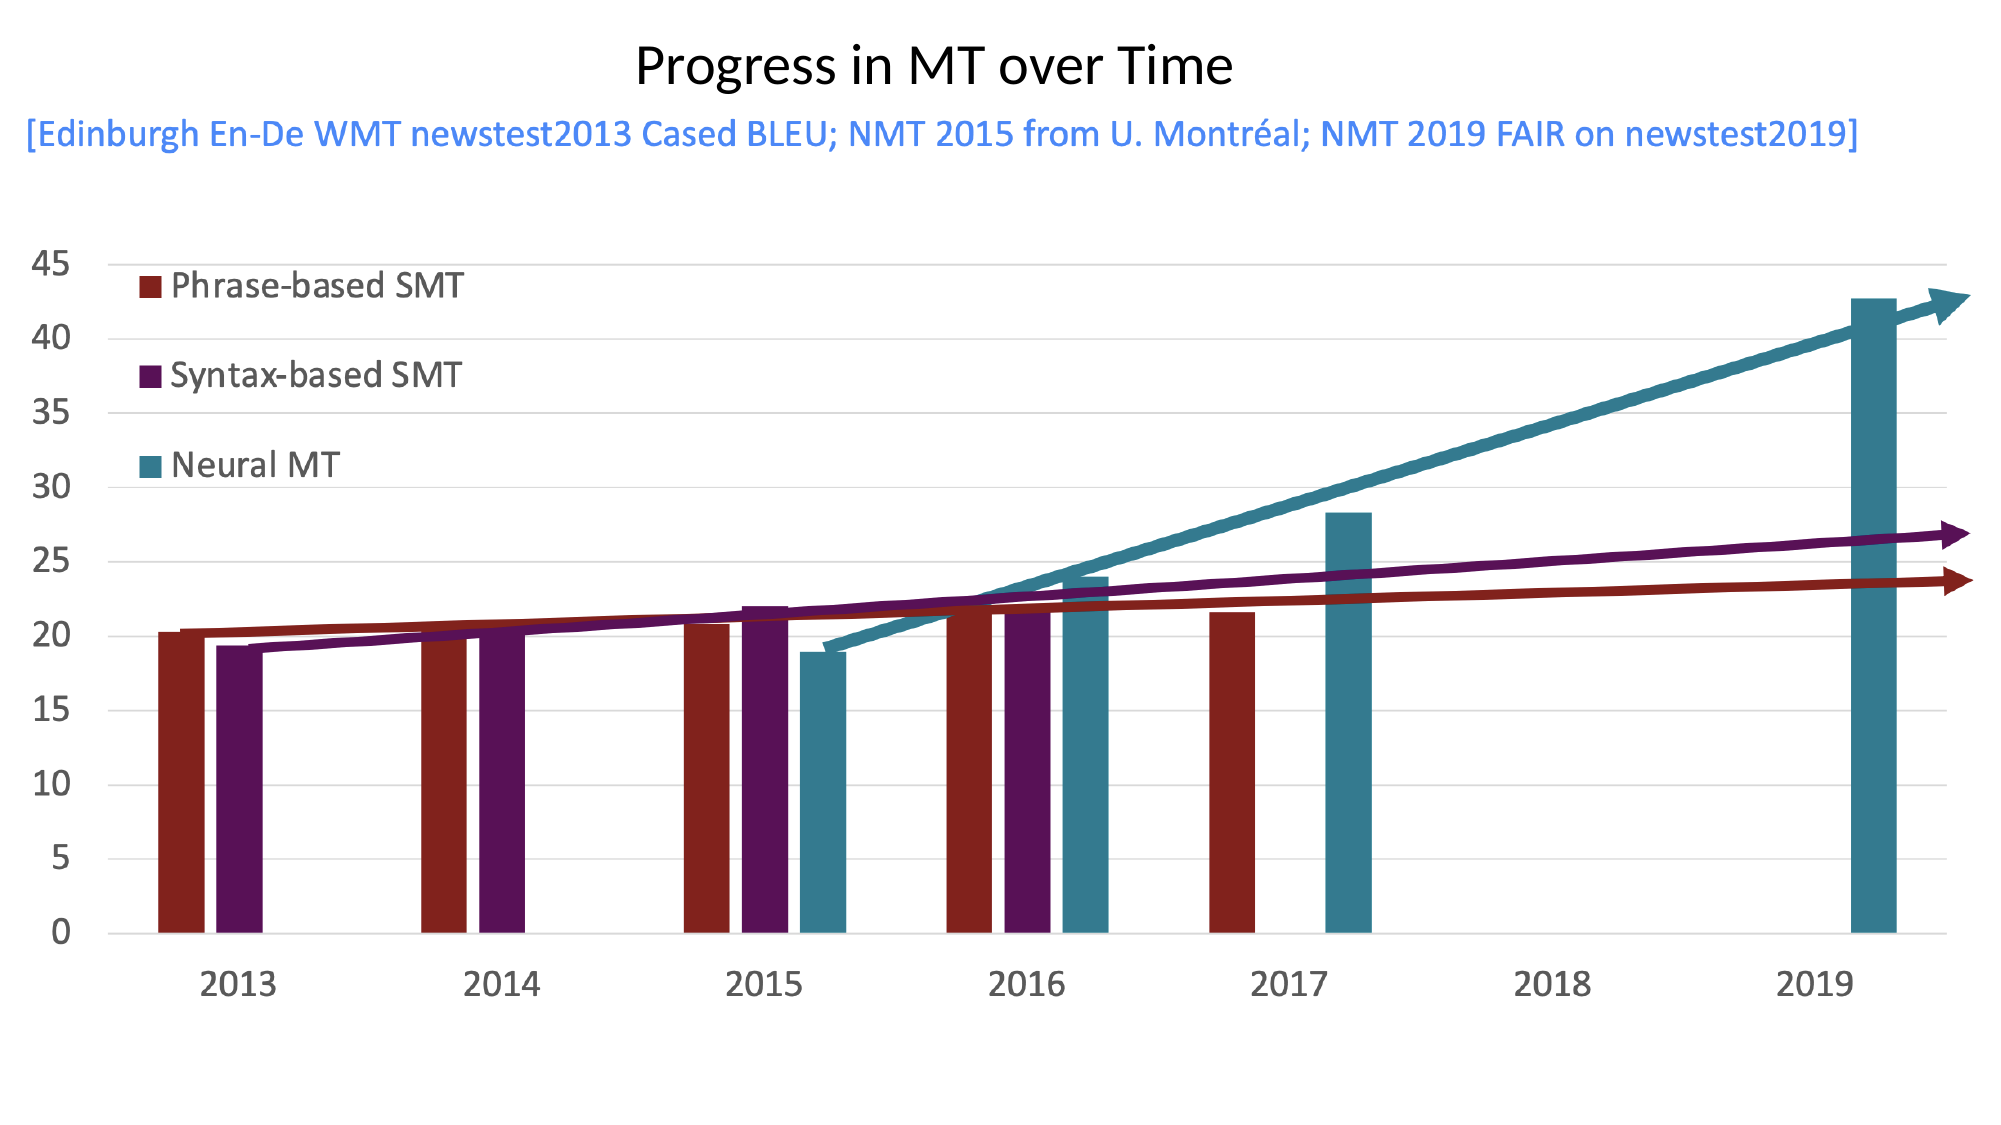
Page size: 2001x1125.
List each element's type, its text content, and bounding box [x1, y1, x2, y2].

text_box Progress in MT over Time [621, 19, 1251, 90]
picture [0, 90, 2000, 1035]
